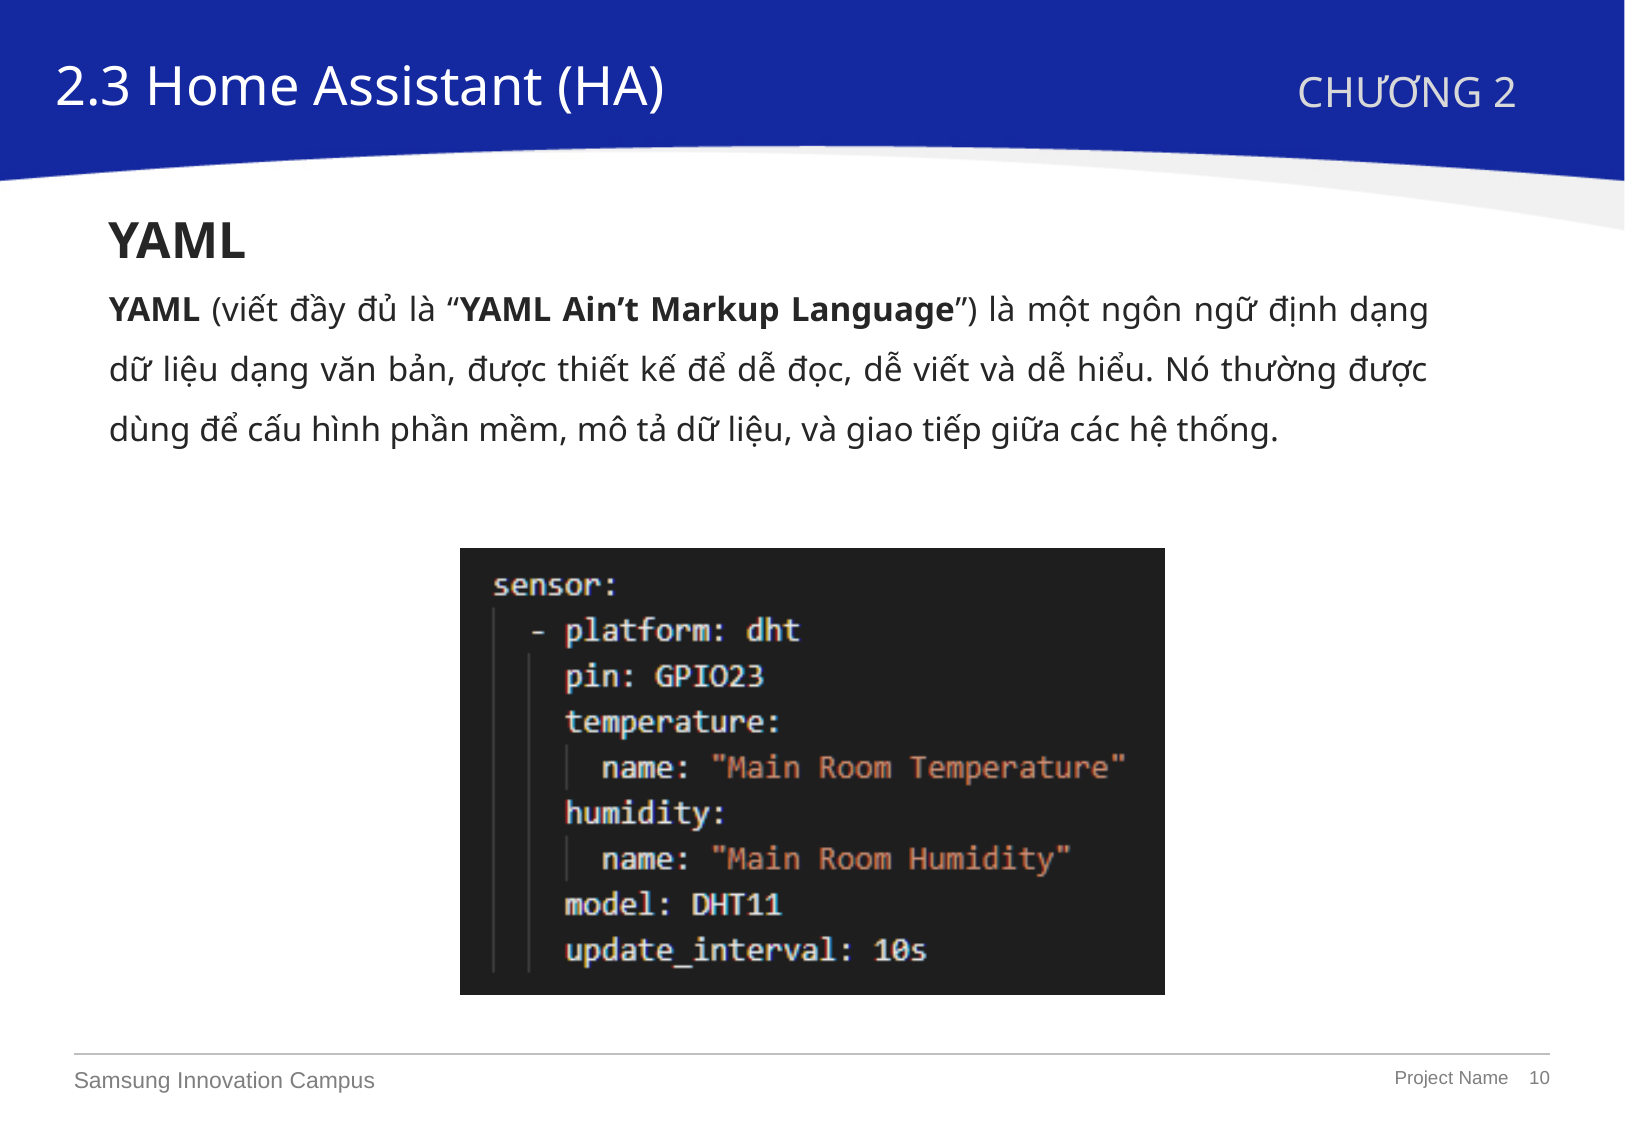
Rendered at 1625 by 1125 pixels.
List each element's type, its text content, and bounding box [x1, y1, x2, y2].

picture [0, 0, 1625, 1125]
text_box CHƯƠNG 2 [1297, 66, 1568, 117]
text_box 2.3 Home Assistant (HA) [55, 51, 1178, 117]
list YAML YAML (viết đầy đủ là “YAML Ain’t Markup Language”) là một ngôn ngữ định dạng dữ liệu dạng văn bản, được thiết kế để dễ đọc, dễ viết và dễ hiểu. Nó thường được dùng để cấu hình phần mềm, mô tả dữ liệu, và giao tiếp giữa các hệ thống. [108, 178, 1431, 329]
